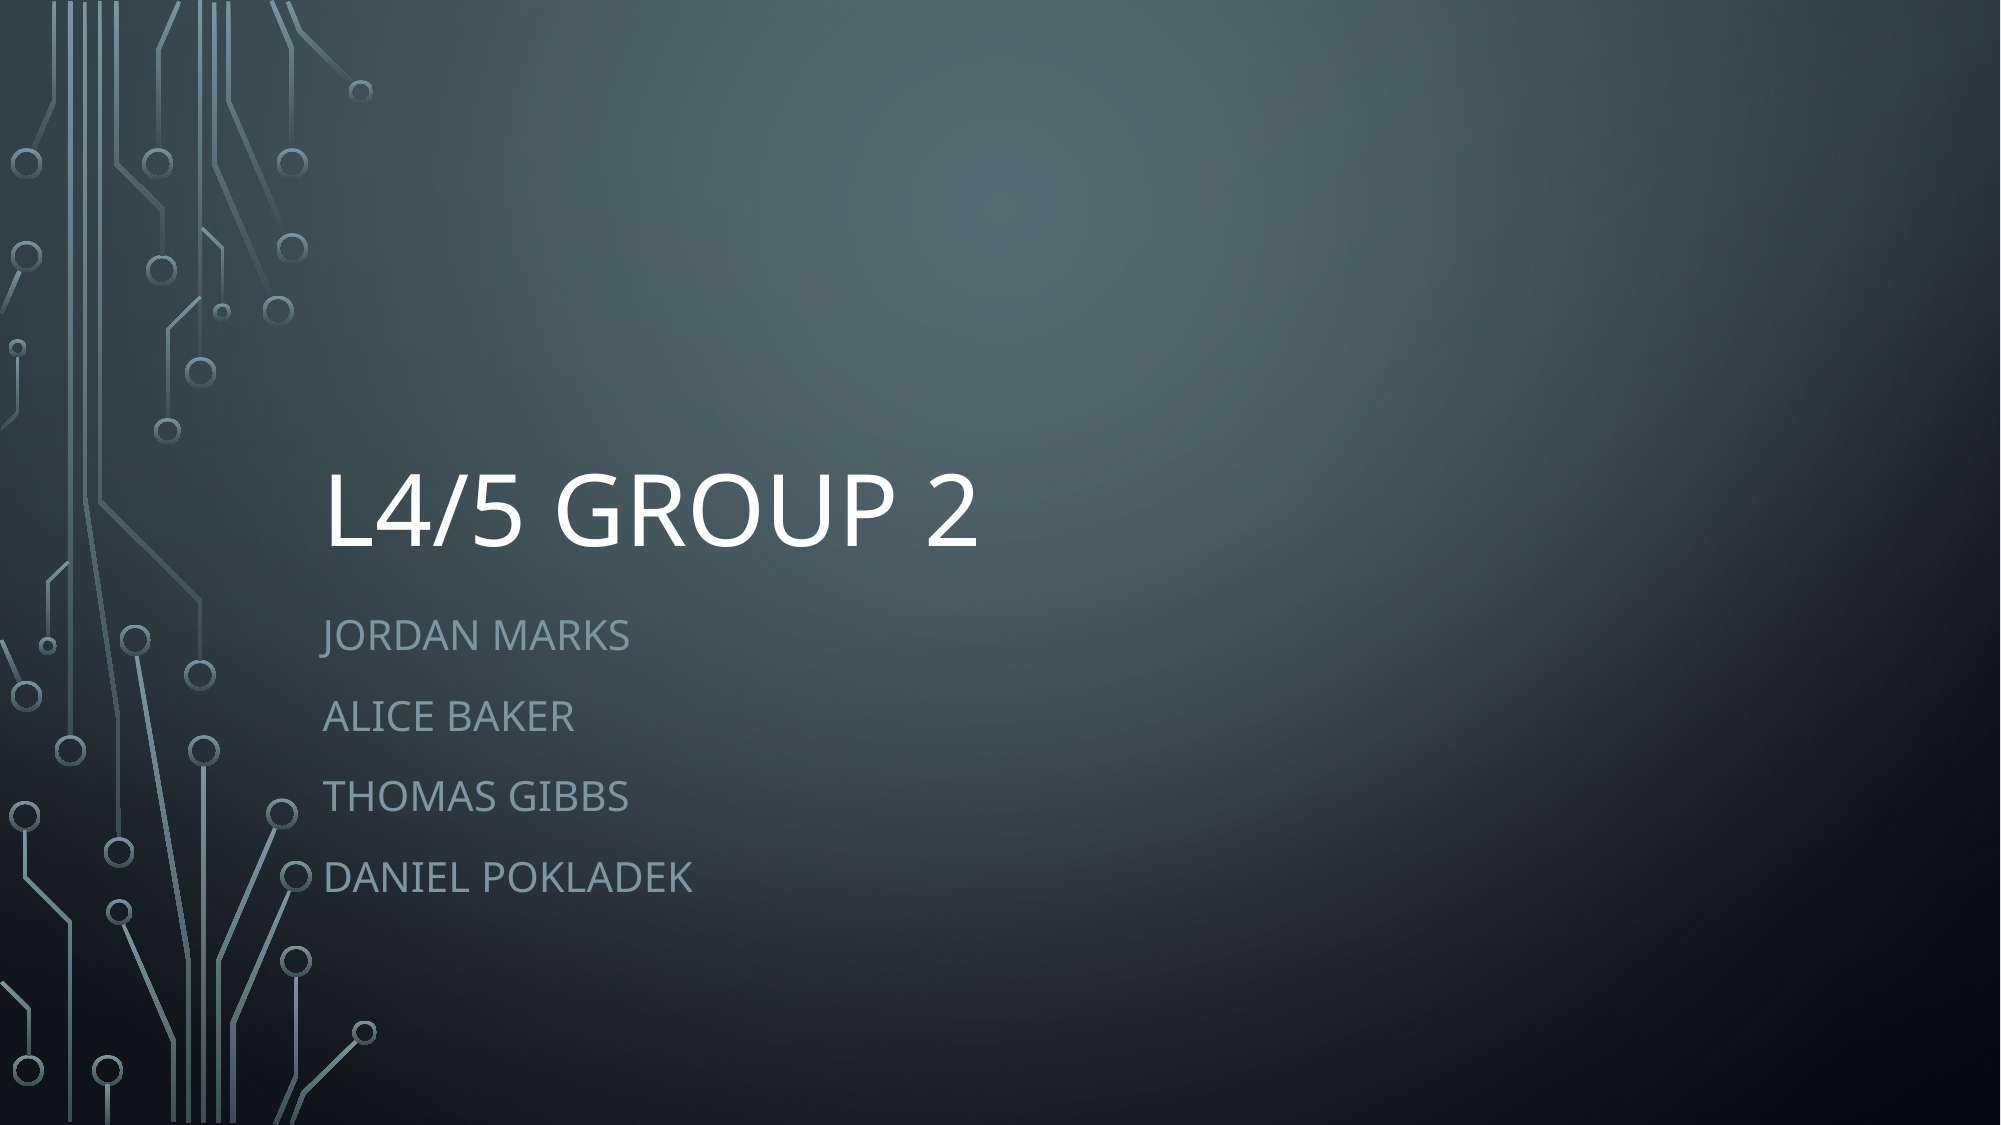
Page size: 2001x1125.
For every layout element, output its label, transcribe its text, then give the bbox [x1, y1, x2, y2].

title L4/5 GROUP 2 [307, 184, 1750, 576]
subtitle Jordan Marks Alice Baker Thomas Gibbs Daniel Pokladek [307, 590, 1750, 969]
